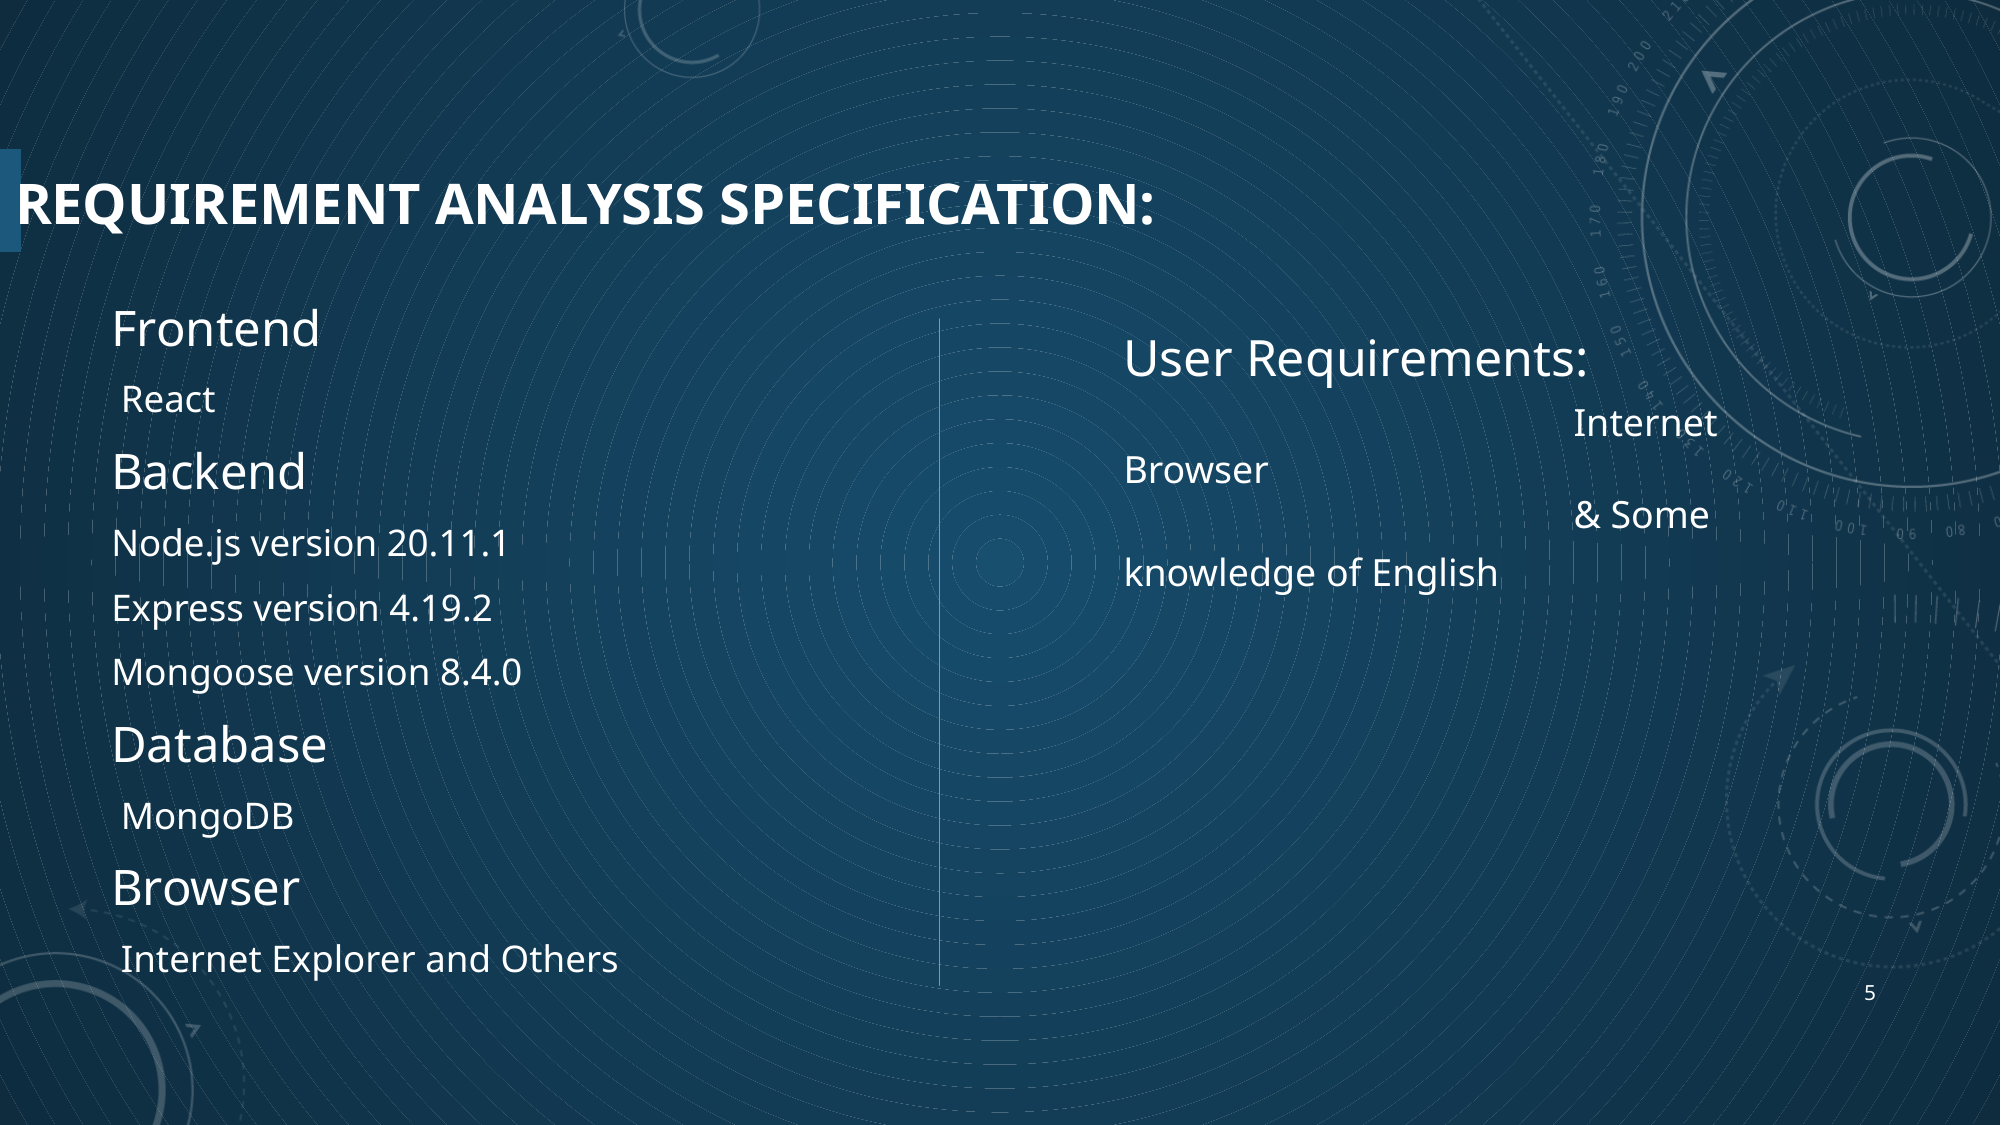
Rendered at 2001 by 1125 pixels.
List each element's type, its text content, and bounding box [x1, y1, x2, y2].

text_box User Requirements: Internet Browser & Some knowledge of English [1108, 319, 1869, 604]
title REQUIREMENT ANALYSIS SPECIFICATION: [0, 152, 1205, 252]
slide_number 5 [1684, 963, 1891, 1025]
picture [0, 0, 2000, 1125]
list Frontend React Backend Node.js version 20.11.1 Express version 4.19.2 Mongoose version 8.4.0 Database MongoDB Browser Internet Explorer and Others [87, 289, 836, 999]
